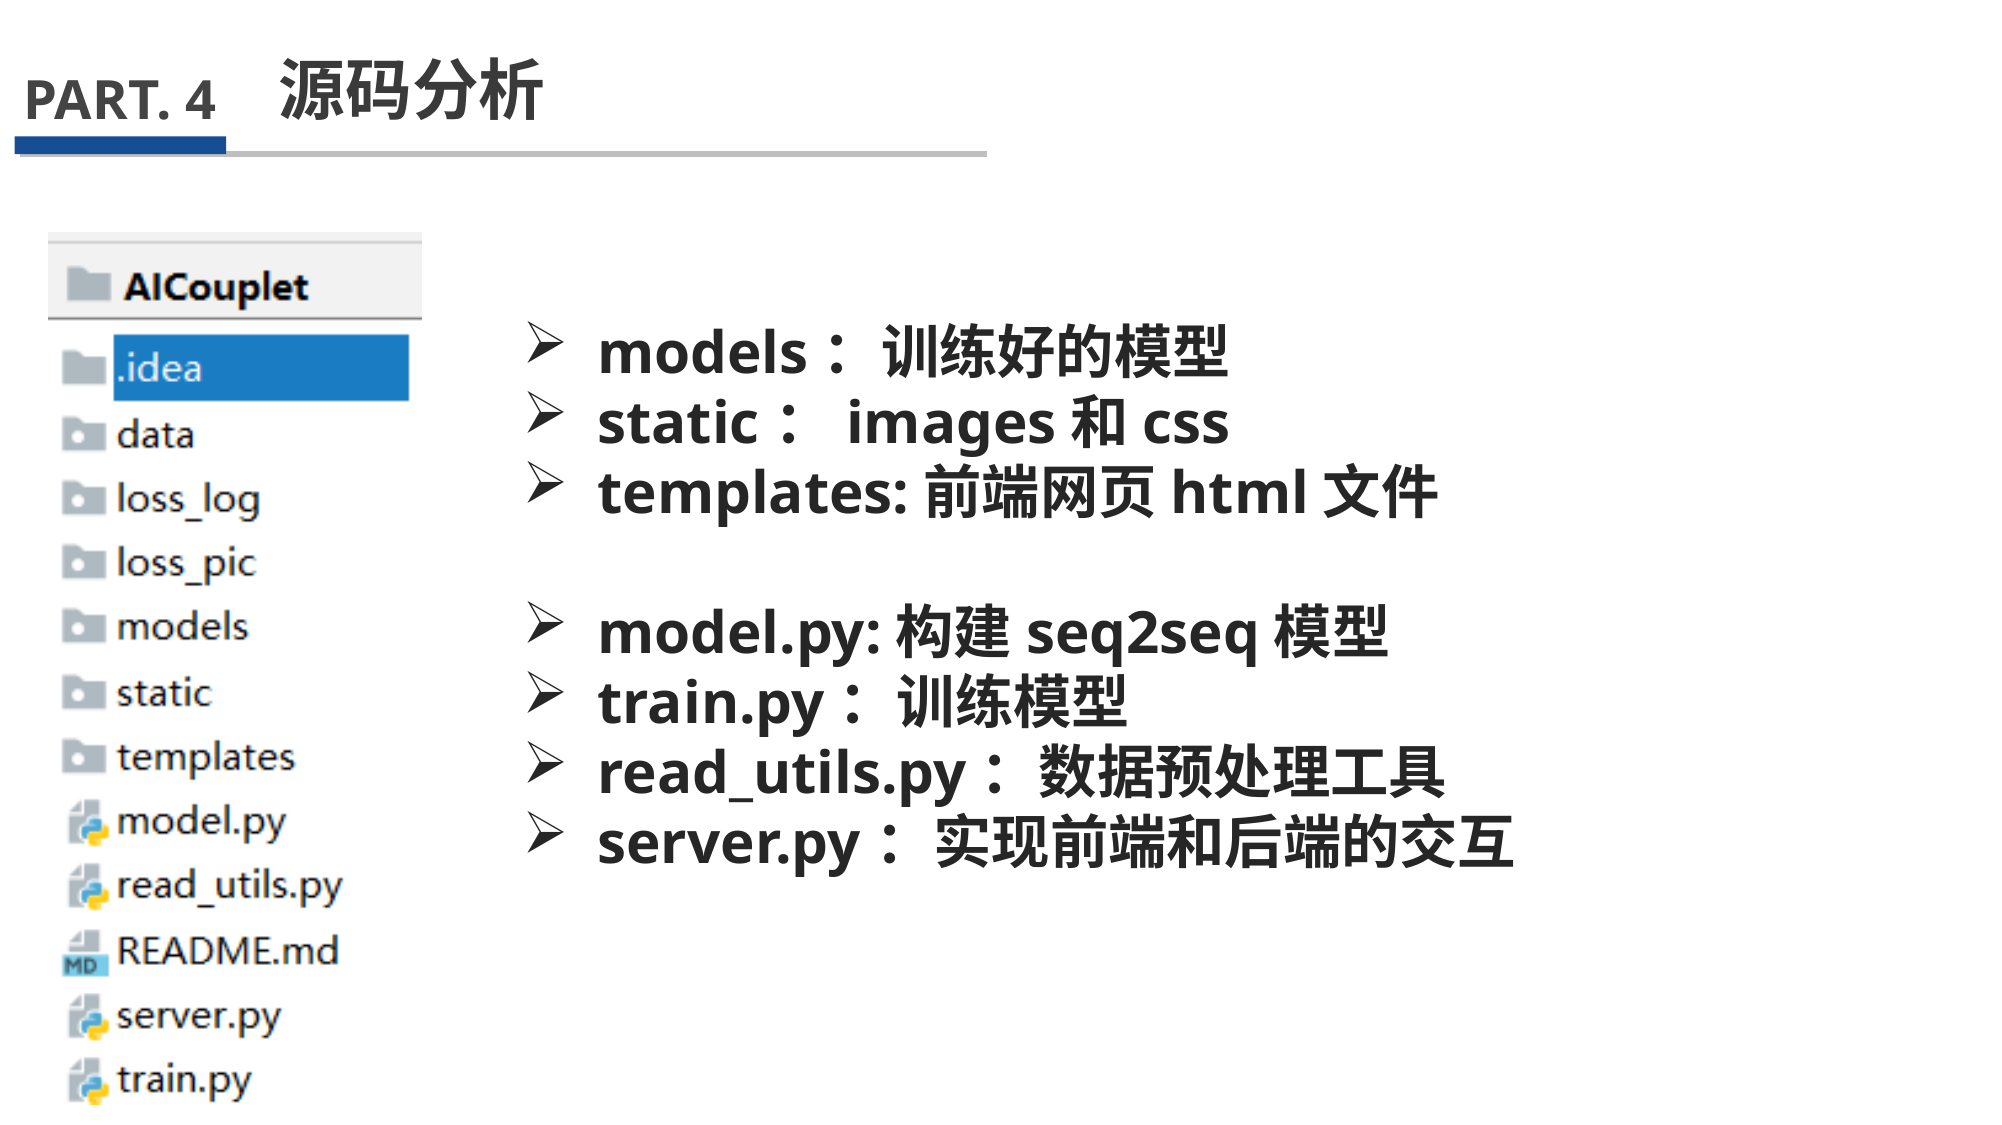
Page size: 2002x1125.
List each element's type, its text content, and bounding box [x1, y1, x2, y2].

picture [48, 231, 422, 1105]
text_box models：训练好的模型 static：images和css templates:前端网页html文件 model.py:构建seq2seq模型 train.py：训练模型 read_utils.py：数据预处理工具 server.py：实现前端和后端的交互 [507, 307, 1710, 883]
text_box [2, 40, 987, 155]
